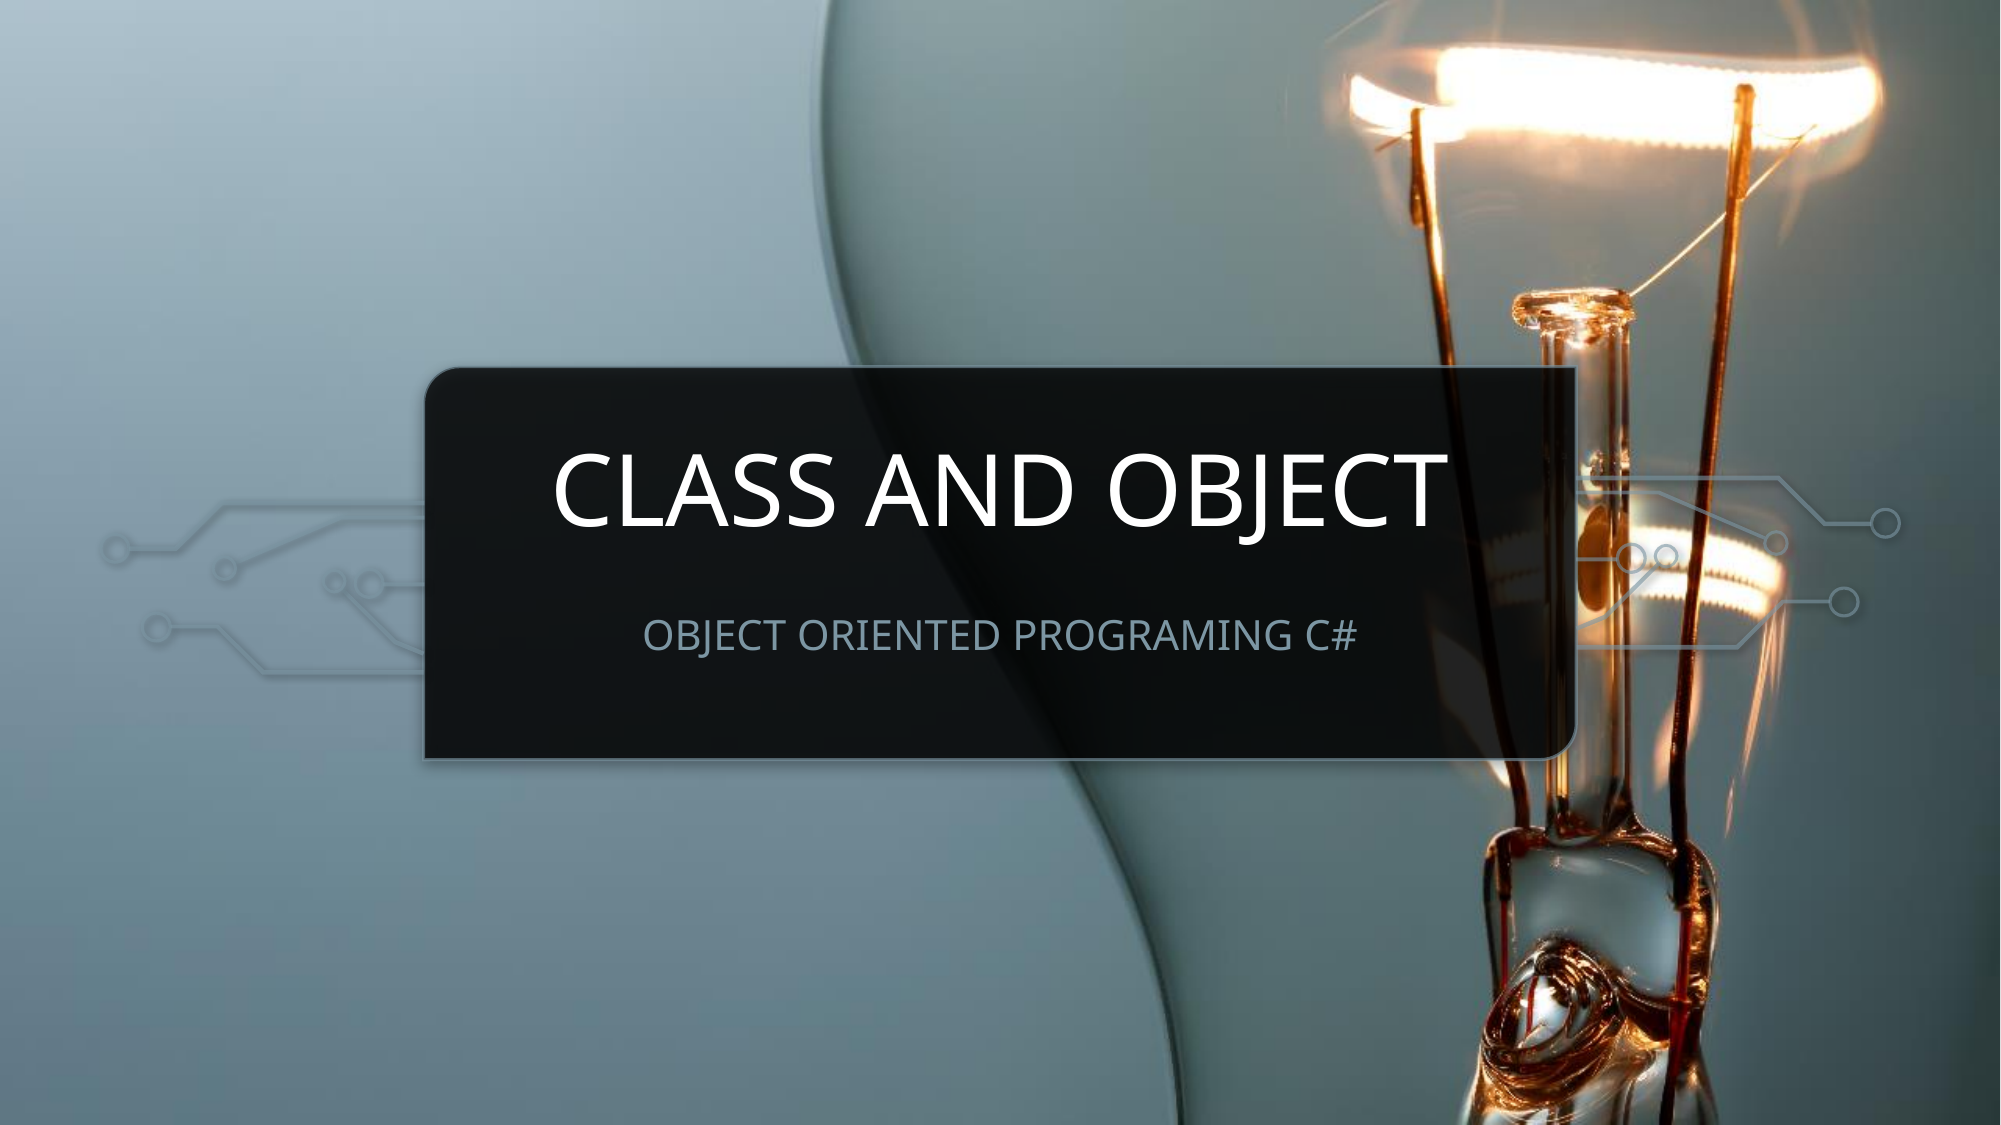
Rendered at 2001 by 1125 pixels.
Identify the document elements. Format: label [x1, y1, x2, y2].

text_box [99, 366, 1902, 760]
picture [0, 0, 2000, 1125]
